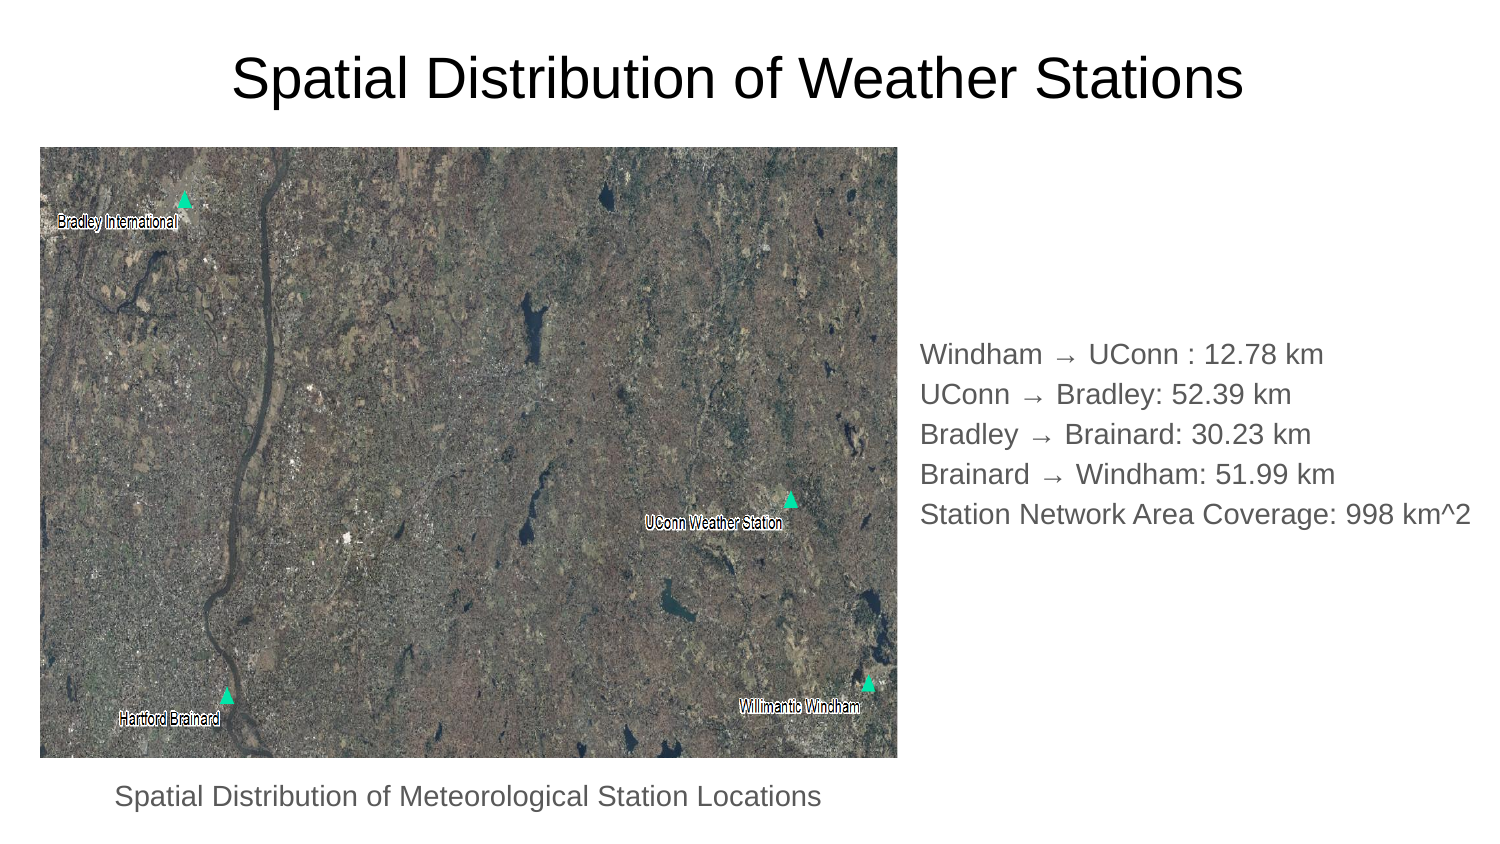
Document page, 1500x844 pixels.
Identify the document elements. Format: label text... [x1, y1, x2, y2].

list Windham → UConn : 12.78 km UConn → Bradley: 52.39 km Bradley → Brainard: 30.23 km Brainard → Windham: 51.99 km Station Network Area Coverage: 998 km^2 [904, 314, 1500, 591]
title Spatial Distribution of Weather Stations [40, 25, 1438, 120]
picture [39, 146, 898, 758]
list Spatial Distribution of Meteorological Station Locations [40, 765, 898, 826]
